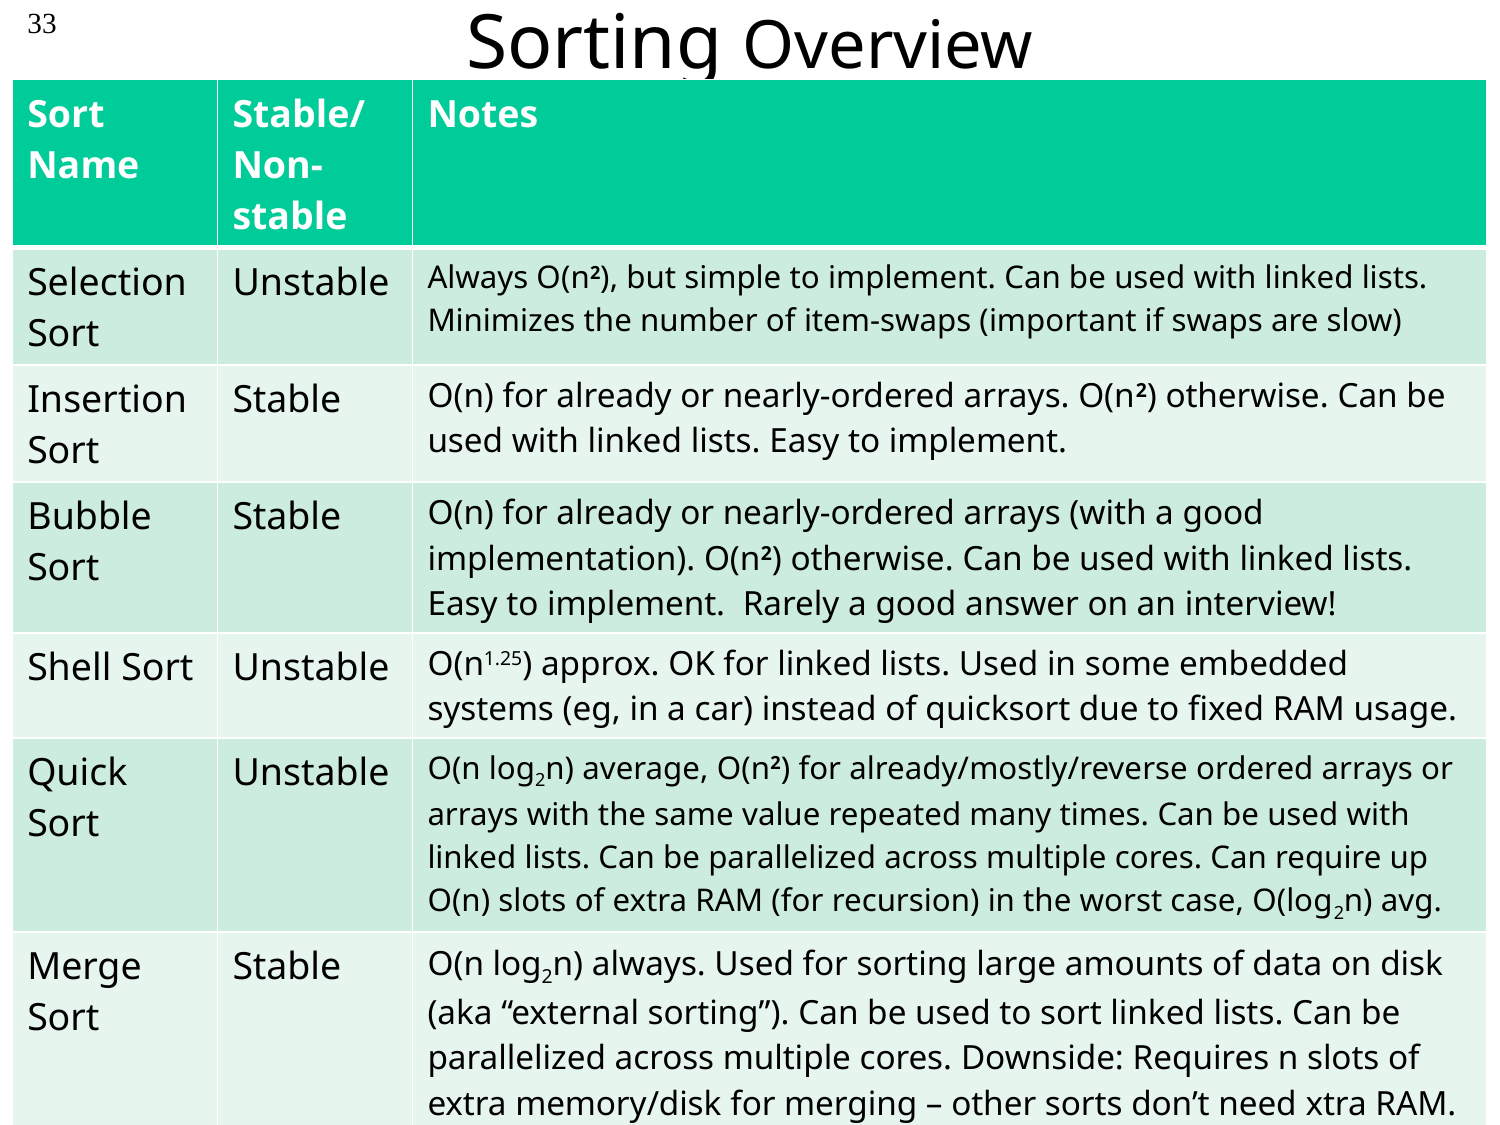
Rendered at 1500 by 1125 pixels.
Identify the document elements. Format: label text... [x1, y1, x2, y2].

table_header Notes [413, 80, 1486, 245]
table_cell Stable [218, 933, 412, 1125]
table_header Stable/ Non-stable [218, 80, 412, 245]
table_cell O(n log2n) always. Used for sorting large amounts of data on disk (aka “external sorting”). Can be used to sort linked lists. Can be parallelized across multiple cores. Downside: Requires n slots of extra memory/disk for merging – other sorts don’t need xtra RAM. [413, 933, 1486, 1125]
table_cell Stable [218, 366, 412, 481]
slide_number 33 [0, 0, 72, 72]
title Sorting Overview [112, 0, 1388, 79]
table_cell O(n) for already or nearly-ordered arrays (with a good implementation). O(n2) otherwise. Can be used with linked lists. Easy to implement. Rarely a good answer on an interview! [413, 483, 1486, 632]
table_cell Selection Sort [13, 250, 217, 364]
table_cell Unstable [218, 250, 412, 364]
table_cell O(n1.25) approx. OK for linked lists. Used in some embedded systems (eg, in a car) instead of quicksort due to fixed RAM usage. [413, 634, 1486, 737]
table_cell Unstable [218, 634, 412, 737]
table_cell Insertion Sort [13, 366, 217, 481]
table_header Sort Name [13, 80, 217, 245]
table_cell Merge Sort [13, 933, 217, 1125]
table_cell Shell Sort [13, 634, 217, 737]
table_cell Stable [218, 483, 412, 632]
table_cell O(n log2n) average, O(n2) for already/mostly/reverse ordered arrays or arrays with the same value repeated many times. Can be used with linked lists. Can be parallelized across multiple cores. Can require up O(n) slots of extra RAM (for recursion) in the worst case, O(log2n) avg. [413, 739, 1486, 931]
table_cell O(n) for already or nearly-ordered arrays. O(n2) otherwise. Can be used with linked lists. Easy to implement. [413, 366, 1486, 481]
table_cell Quick Sort [13, 739, 217, 931]
table_cell Bubble Sort [13, 483, 217, 632]
table_cell Unstable [218, 739, 412, 931]
table_cell Always O(n2), but simple to implement. Can be used with linked lists. Minimizes the number of item-swaps (important if swaps are slow) [413, 250, 1486, 364]
